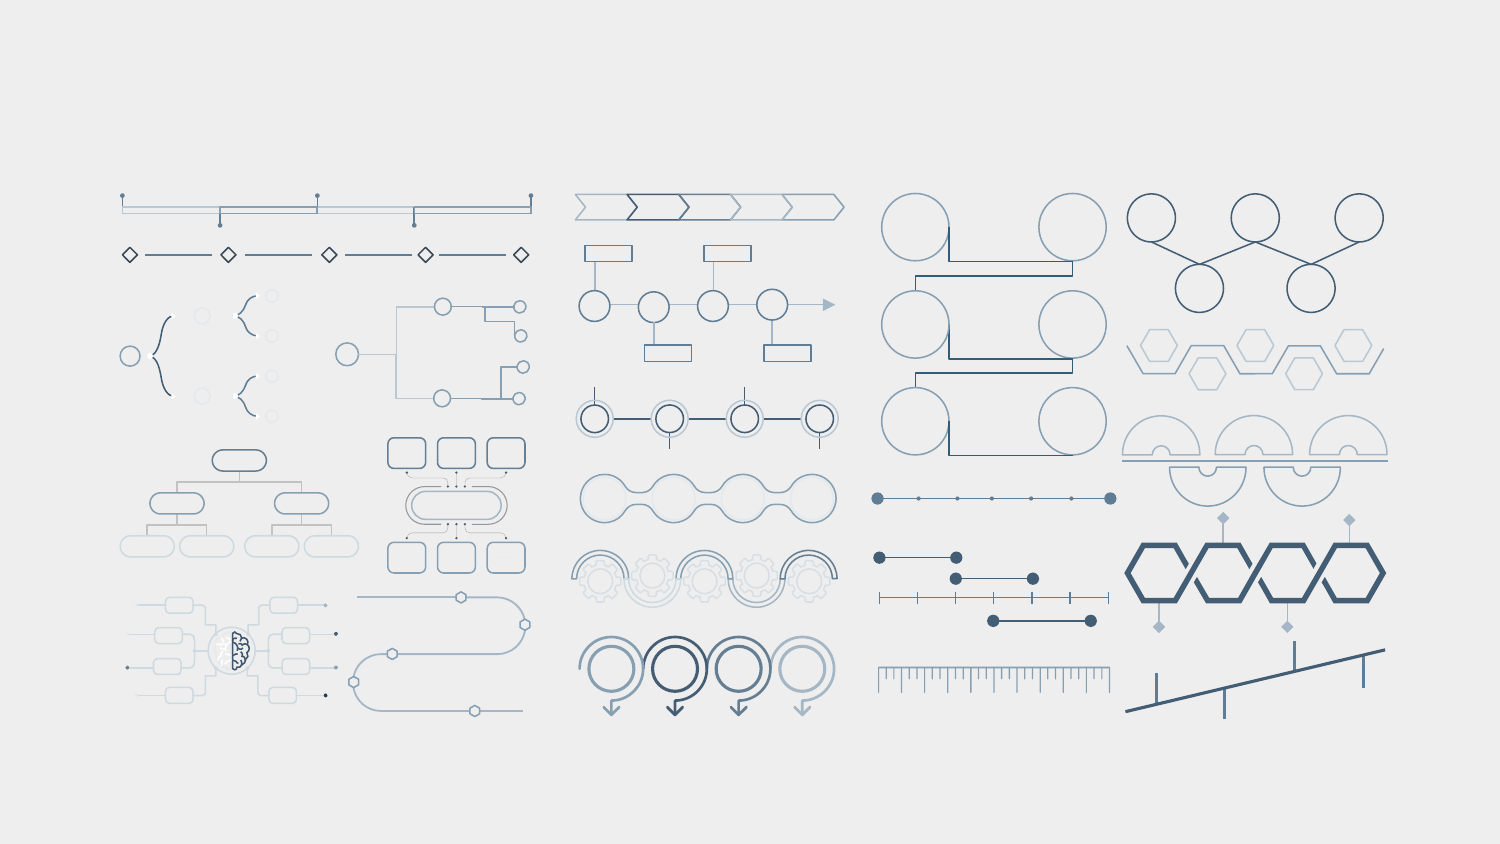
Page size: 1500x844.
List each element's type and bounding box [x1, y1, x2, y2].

text_box [879, 557, 1109, 622]
text_box [119, 289, 279, 423]
text_box [125, 597, 339, 704]
text_box [578, 245, 836, 362]
text_box [1124, 517, 1387, 628]
text_box [122, 247, 529, 263]
text_box [571, 550, 838, 608]
text_box [578, 635, 836, 717]
text_box [1125, 640, 1386, 720]
text_box [877, 496, 1111, 501]
text_box [575, 386, 839, 450]
text_box [119, 449, 359, 558]
text_box [348, 591, 530, 717]
text_box [1121, 415, 1389, 507]
text_box [1126, 329, 1384, 391]
text_box [119, 193, 534, 228]
text_box [1127, 193, 1384, 313]
text_box [335, 298, 530, 408]
text_box [881, 193, 1107, 456]
text_box [387, 437, 526, 574]
text_box [575, 194, 845, 221]
text_box [980, 630, 1008, 797]
text_box [578, 474, 837, 523]
